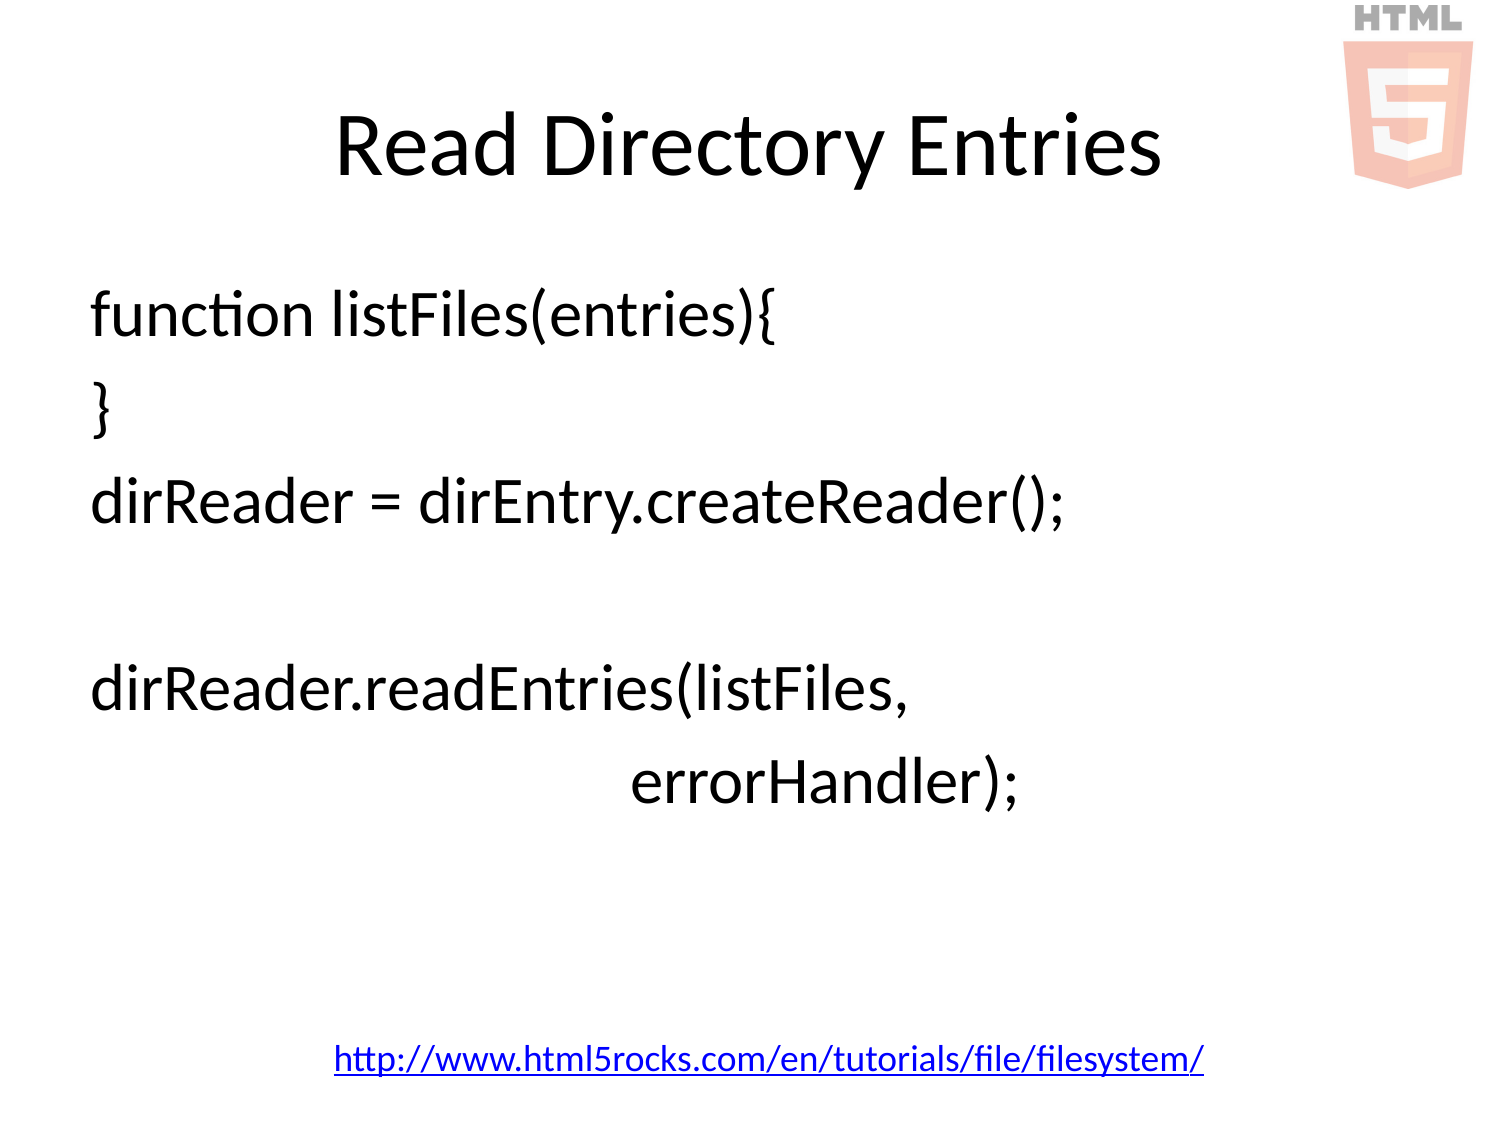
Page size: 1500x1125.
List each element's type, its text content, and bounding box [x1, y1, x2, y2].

title Read Directory Entries [75, 45, 1425, 233]
text_box http://www.html5rocks.com/en/tutorials/file/filesystem/ [318, 1026, 1327, 1087]
list function listFiles(entries){ } dirReader = dirEntry.createReader(); dirReader.readEntries(listFiles, errorHandler); [75, 262, 1425, 1005]
